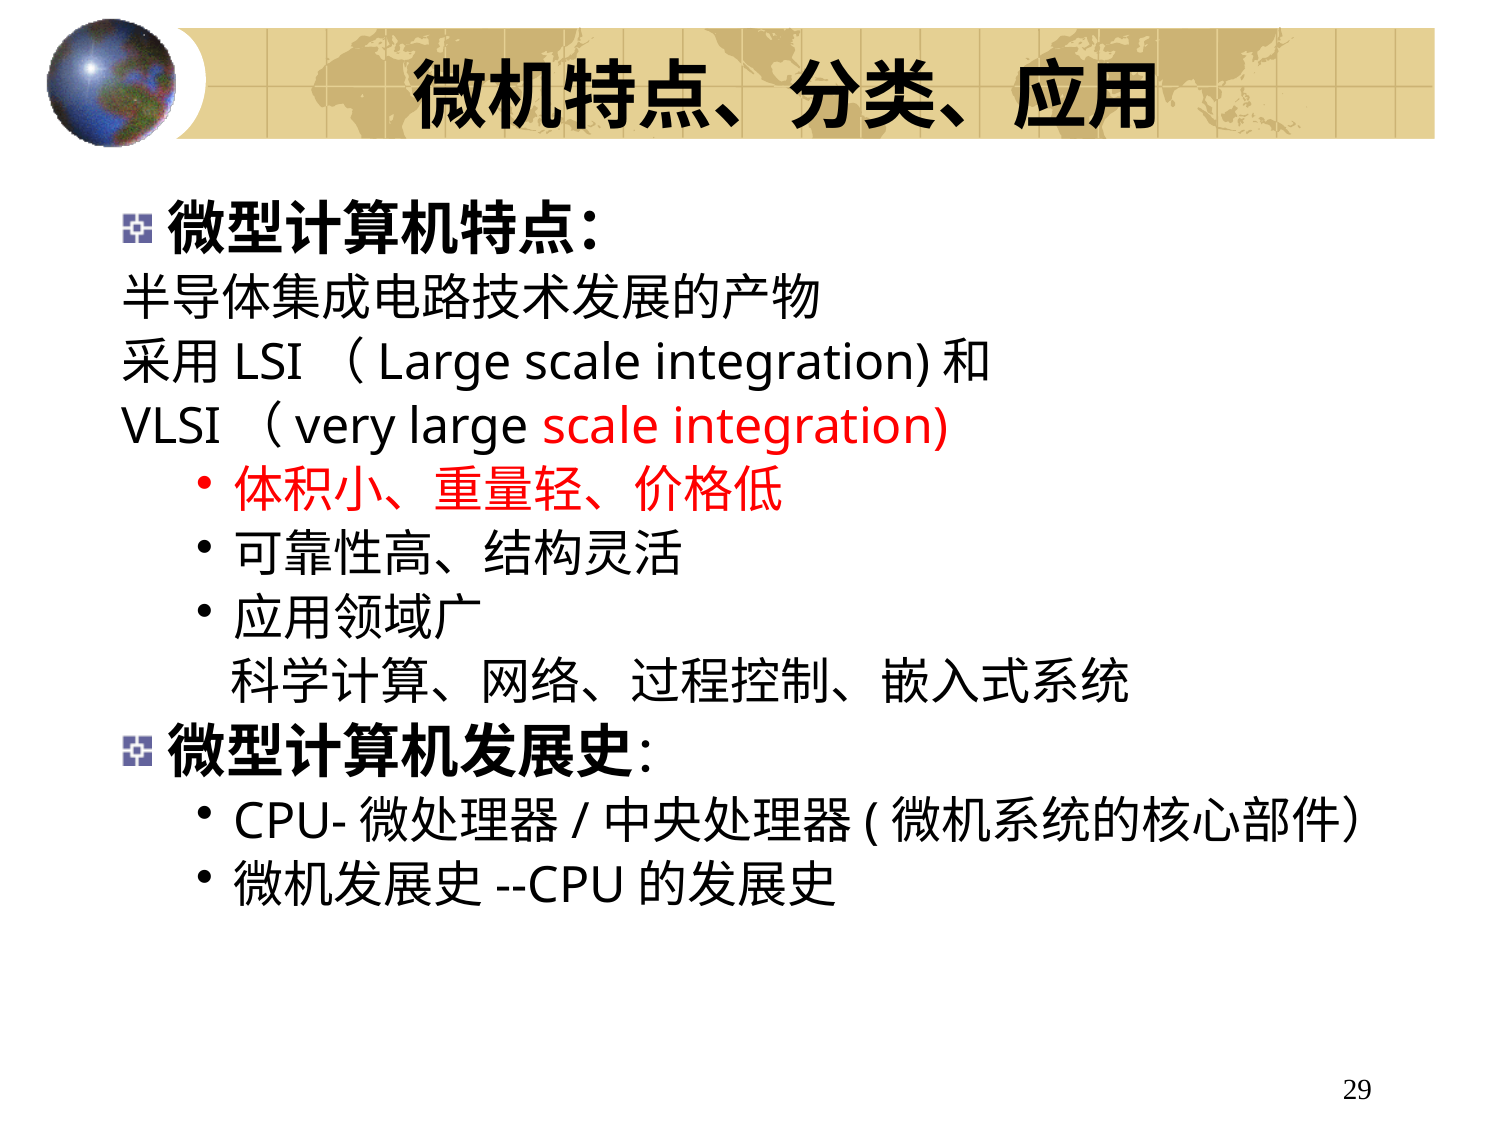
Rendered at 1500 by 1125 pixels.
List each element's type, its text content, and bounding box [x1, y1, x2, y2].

list 微型计算机特点： 半导体集成电路技术发展的产物 采用LSI（Large scale integration)和 VLSI（very large scale integration) 体积小、重量轻、价格低 可靠性高、结构灵活 应用领域广 科学计算、网络、过程控制、嵌入式系统 微型计算机发展史： CPU-微处理器/中央处理器(微机系统的核心部件） 微机发展史--CPU的发展史 [30, 191, 1452, 996]
picture [42, 14, 190, 151]
picture [121, 212, 152, 243]
slide_number 29 [1074, 1037, 1388, 1113]
picture [121, 734, 152, 766]
title 微机特点、分类、应用 [220, 34, 1355, 150]
